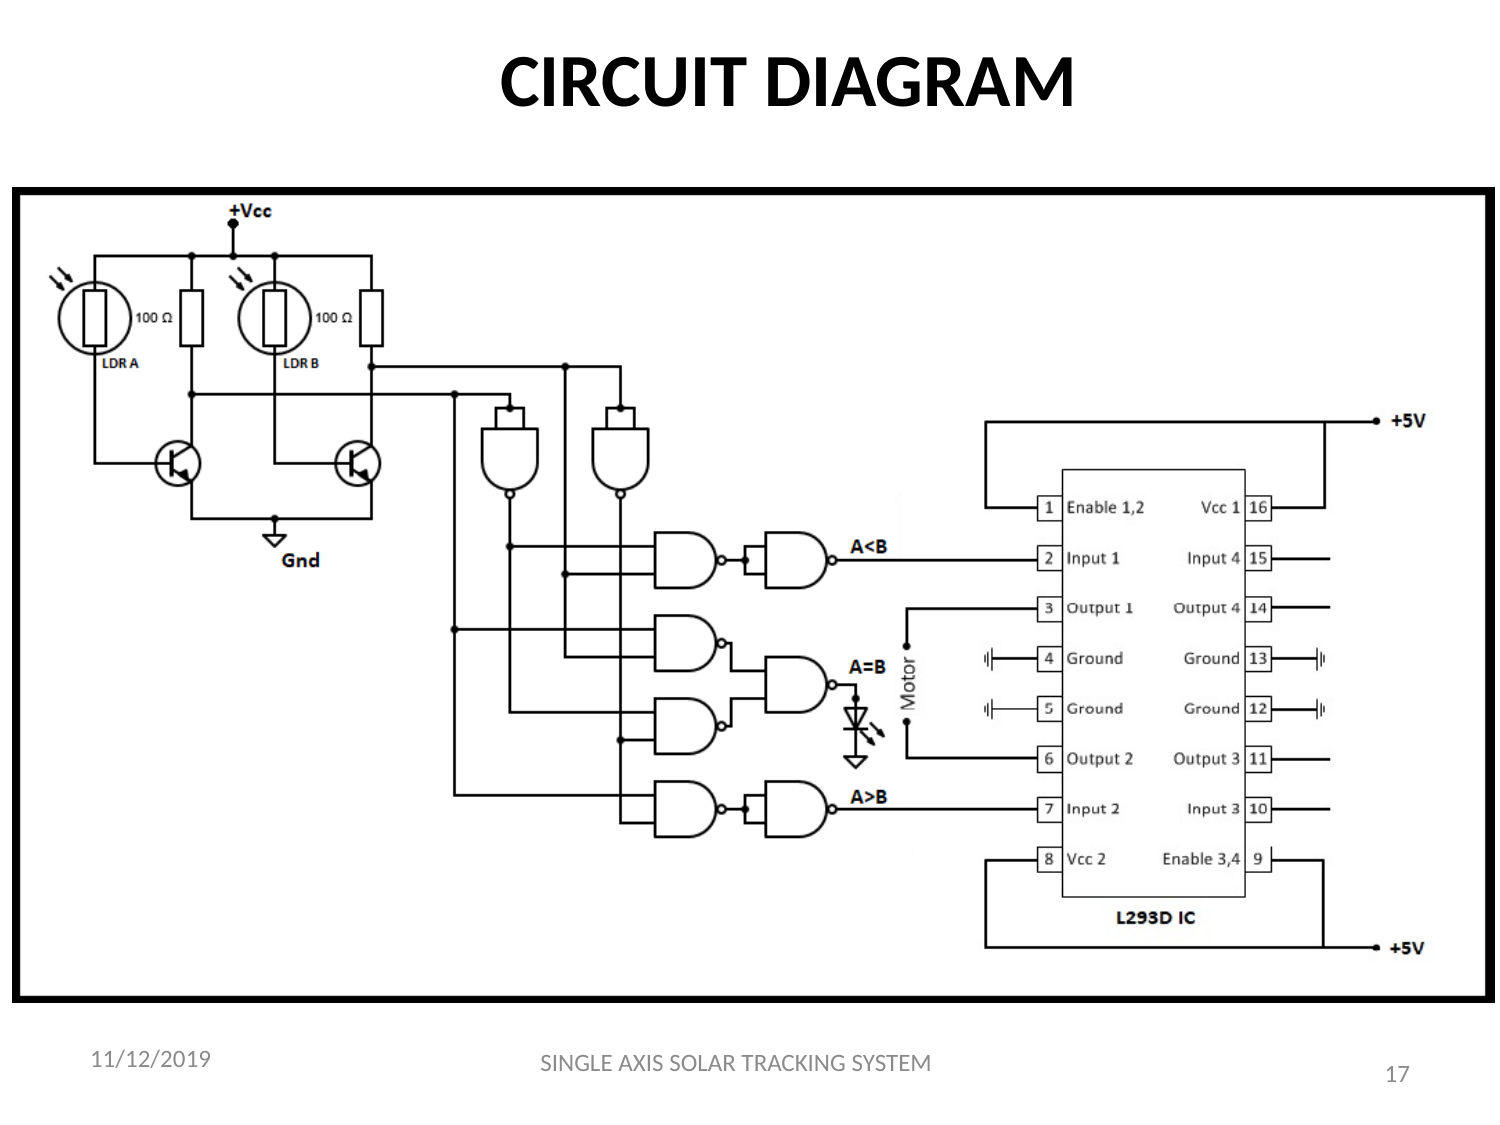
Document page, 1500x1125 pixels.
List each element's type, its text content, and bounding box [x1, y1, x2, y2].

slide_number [75, 1042, 425, 1103]
text_box CIRCUIT DIAGRAM [485, 23, 1125, 129]
slide_number 17 [1074, 1042, 1425, 1103]
picture [12, 187, 1495, 1004]
footer SINGLE AXIS SOLAR TRACKING SYSTEM [485, 1050, 988, 1103]
